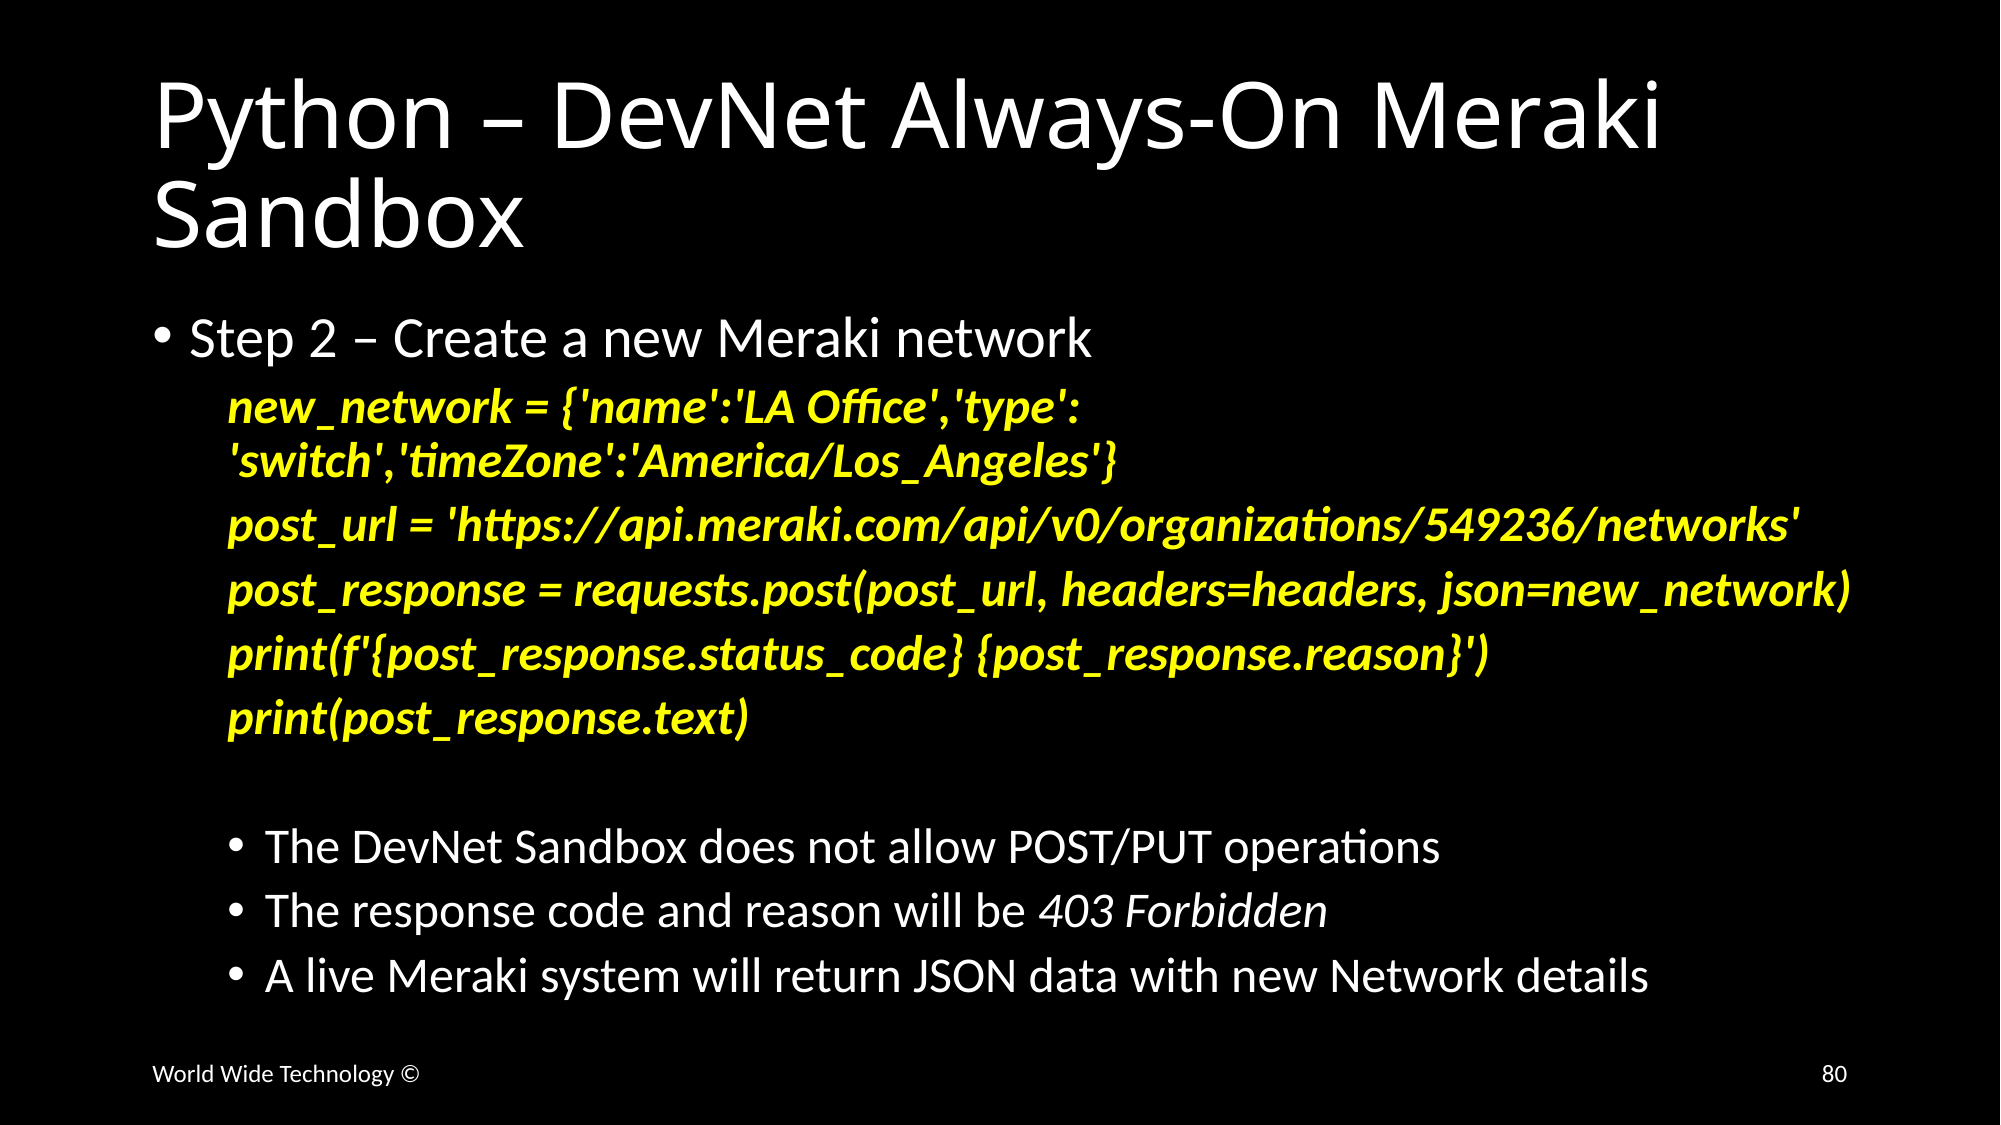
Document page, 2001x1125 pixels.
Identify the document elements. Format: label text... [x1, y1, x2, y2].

list Step 2 – Create a new Meraki network new_network = {'name':'LA Office','type': 'switch','timeZone':'America/Los_Angeles'} post_url = 'https://api.meraki.com/api/v0/organizations/549236/networks' post_response = requests.post(post_url, headers=headers, json=new_network) print(f'{post_response.status_code} {post_response.reason}') print(post_response.text) The DevNet Sandbox does not allow POST/PUT operations The response code and reason will be 403 Forbidden A live Meraki system will return JSON data with new Network details [137, 299, 1950, 1014]
title Python – DevNet Always-On Meraki Sandbox [137, 59, 1863, 278]
slide_number 80 [1412, 1042, 1863, 1103]
slide_number World Wide Technology © [137, 1042, 588, 1103]
